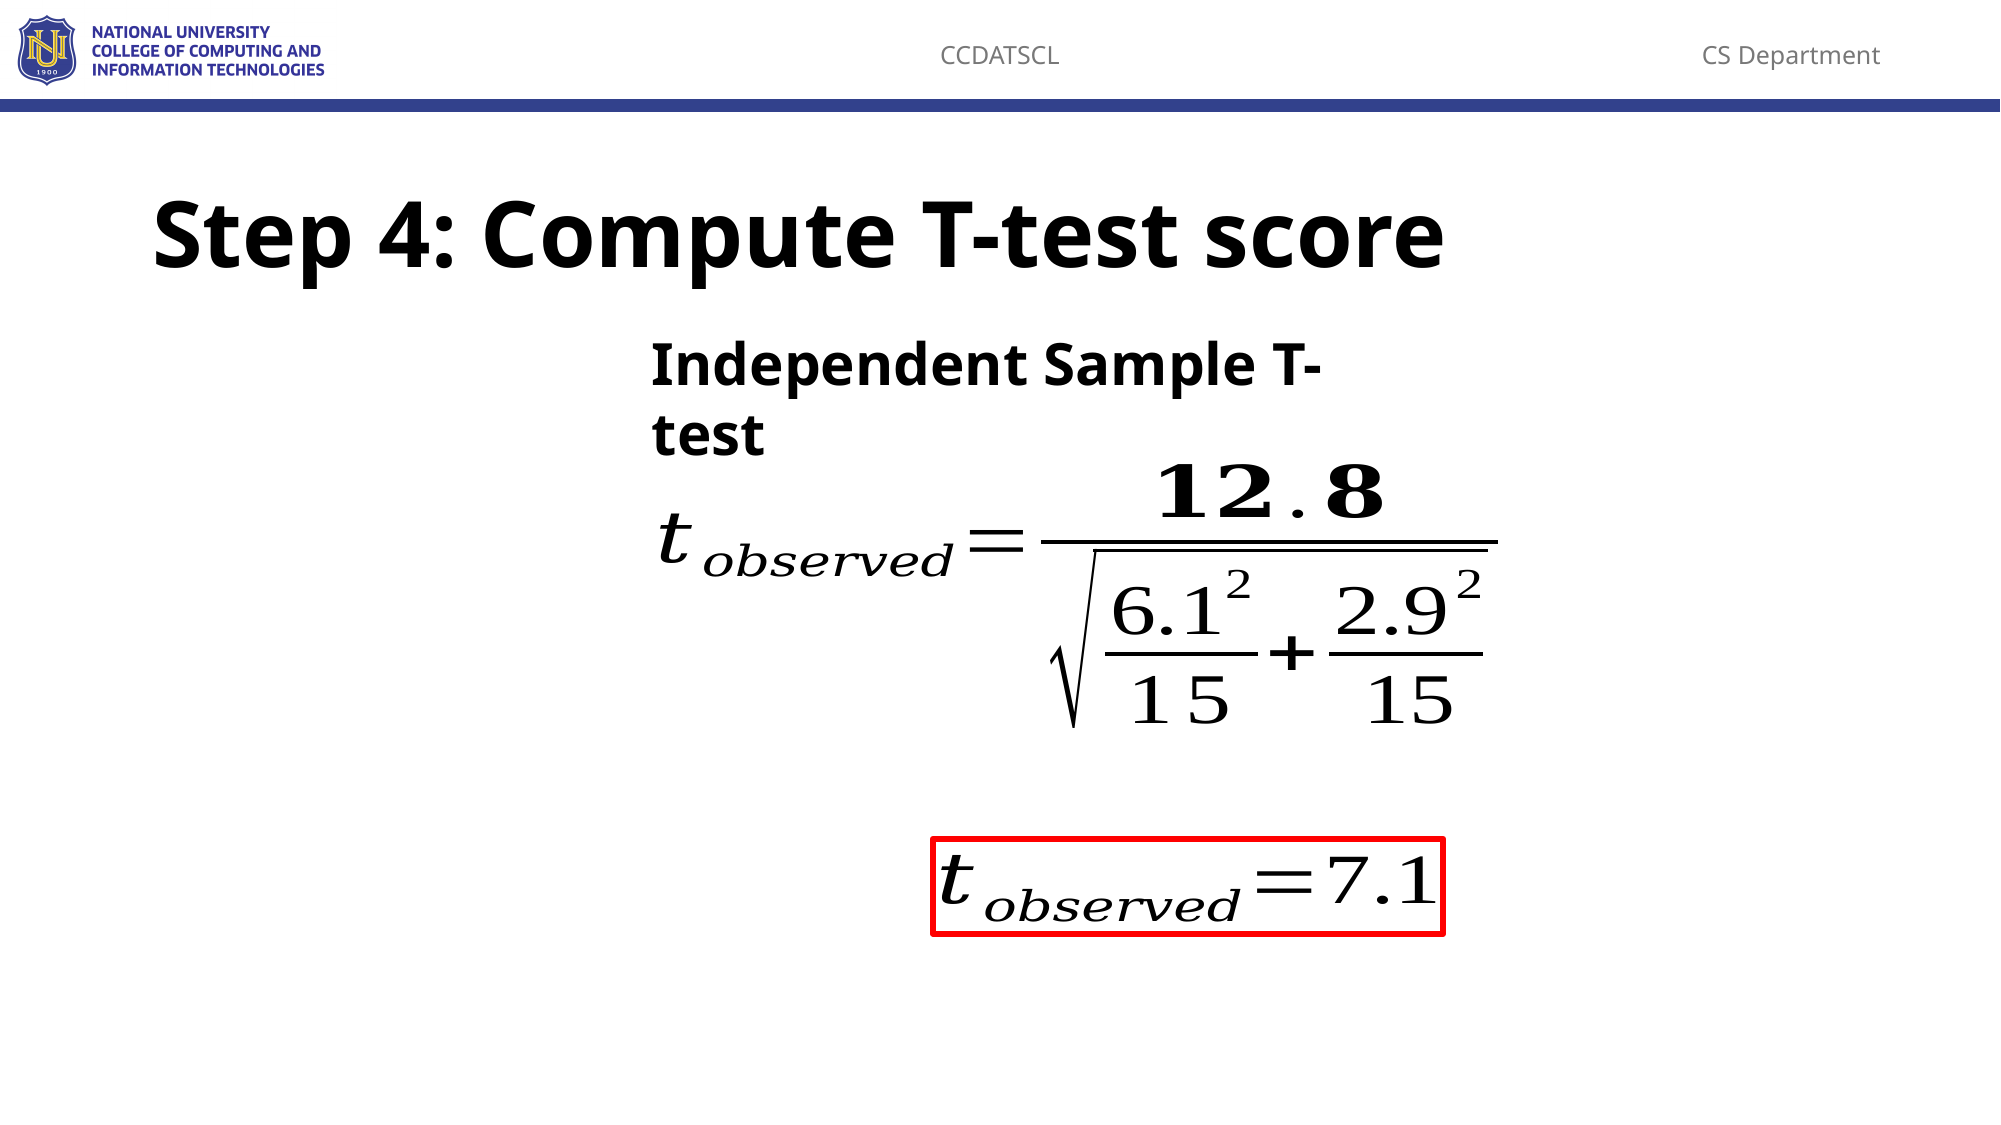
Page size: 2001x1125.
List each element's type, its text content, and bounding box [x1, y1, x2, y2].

picture [0, 0, 337, 99]
title Step 4: Compute T-test score [137, 128, 1863, 347]
text_box Independent Sample T-test [636, 319, 1405, 408]
